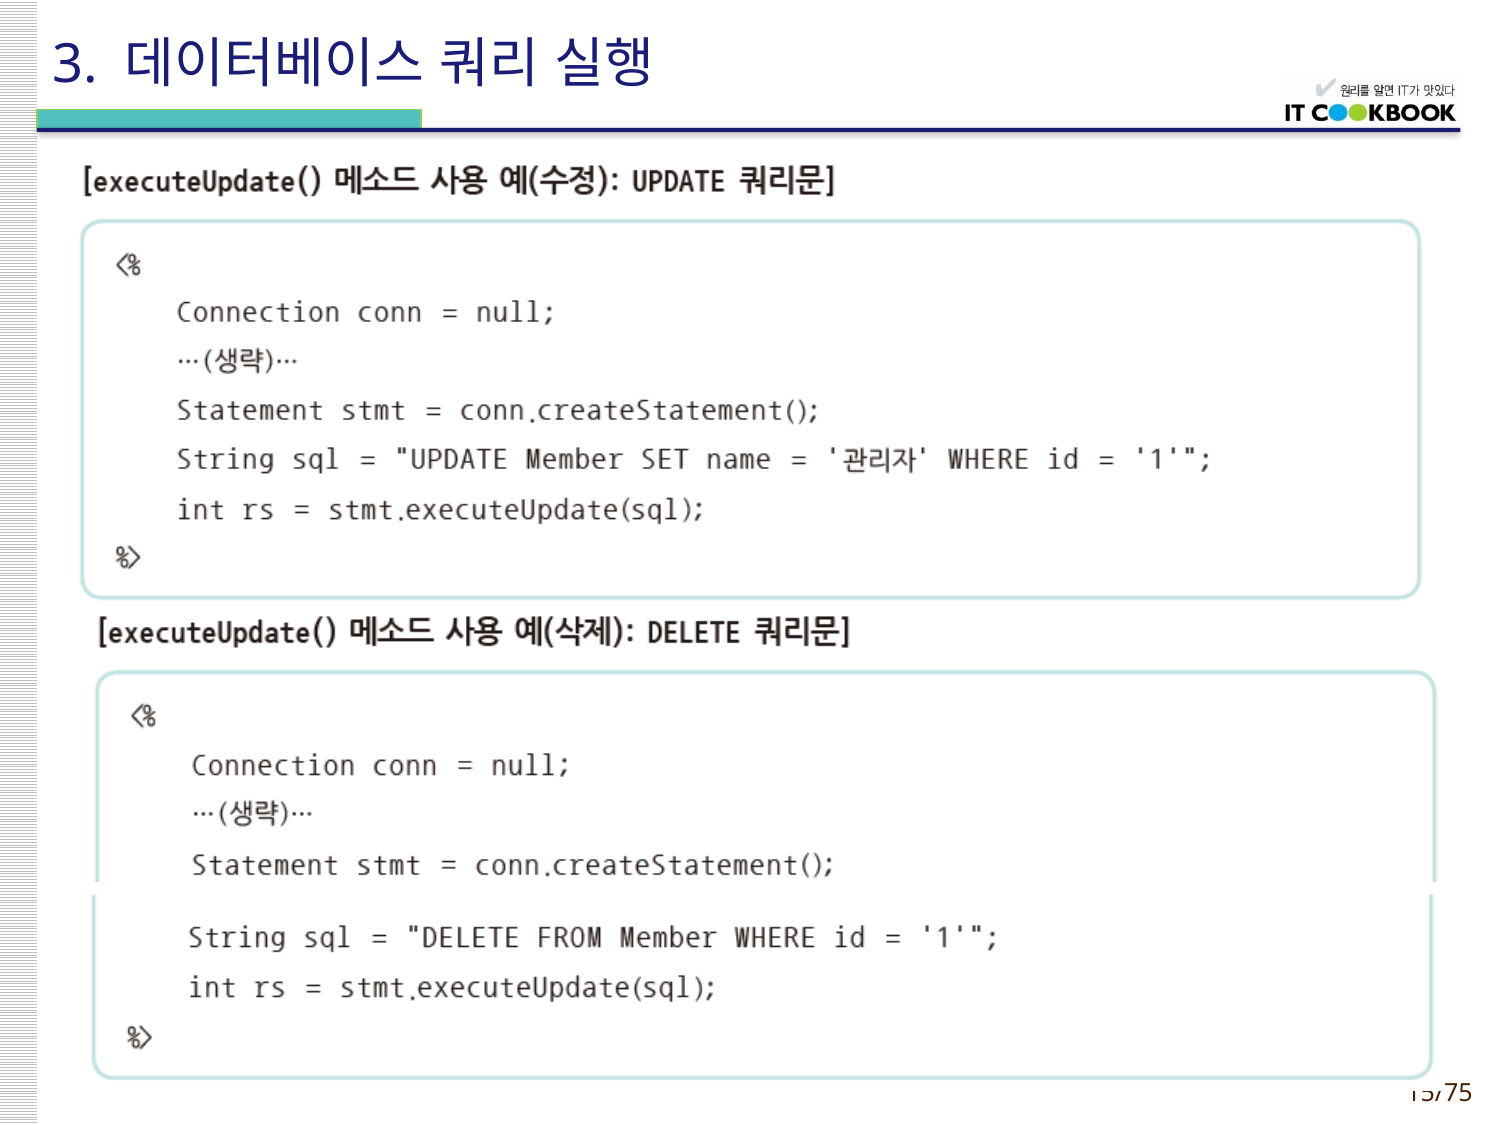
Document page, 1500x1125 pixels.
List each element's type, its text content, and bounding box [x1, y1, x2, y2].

picture [1281, 75, 1459, 123]
title 3. 데이터베이스 쿼리 실행 [37, 13, 1278, 109]
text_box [83, 612, 1447, 1091]
picture [70, 152, 1430, 614]
